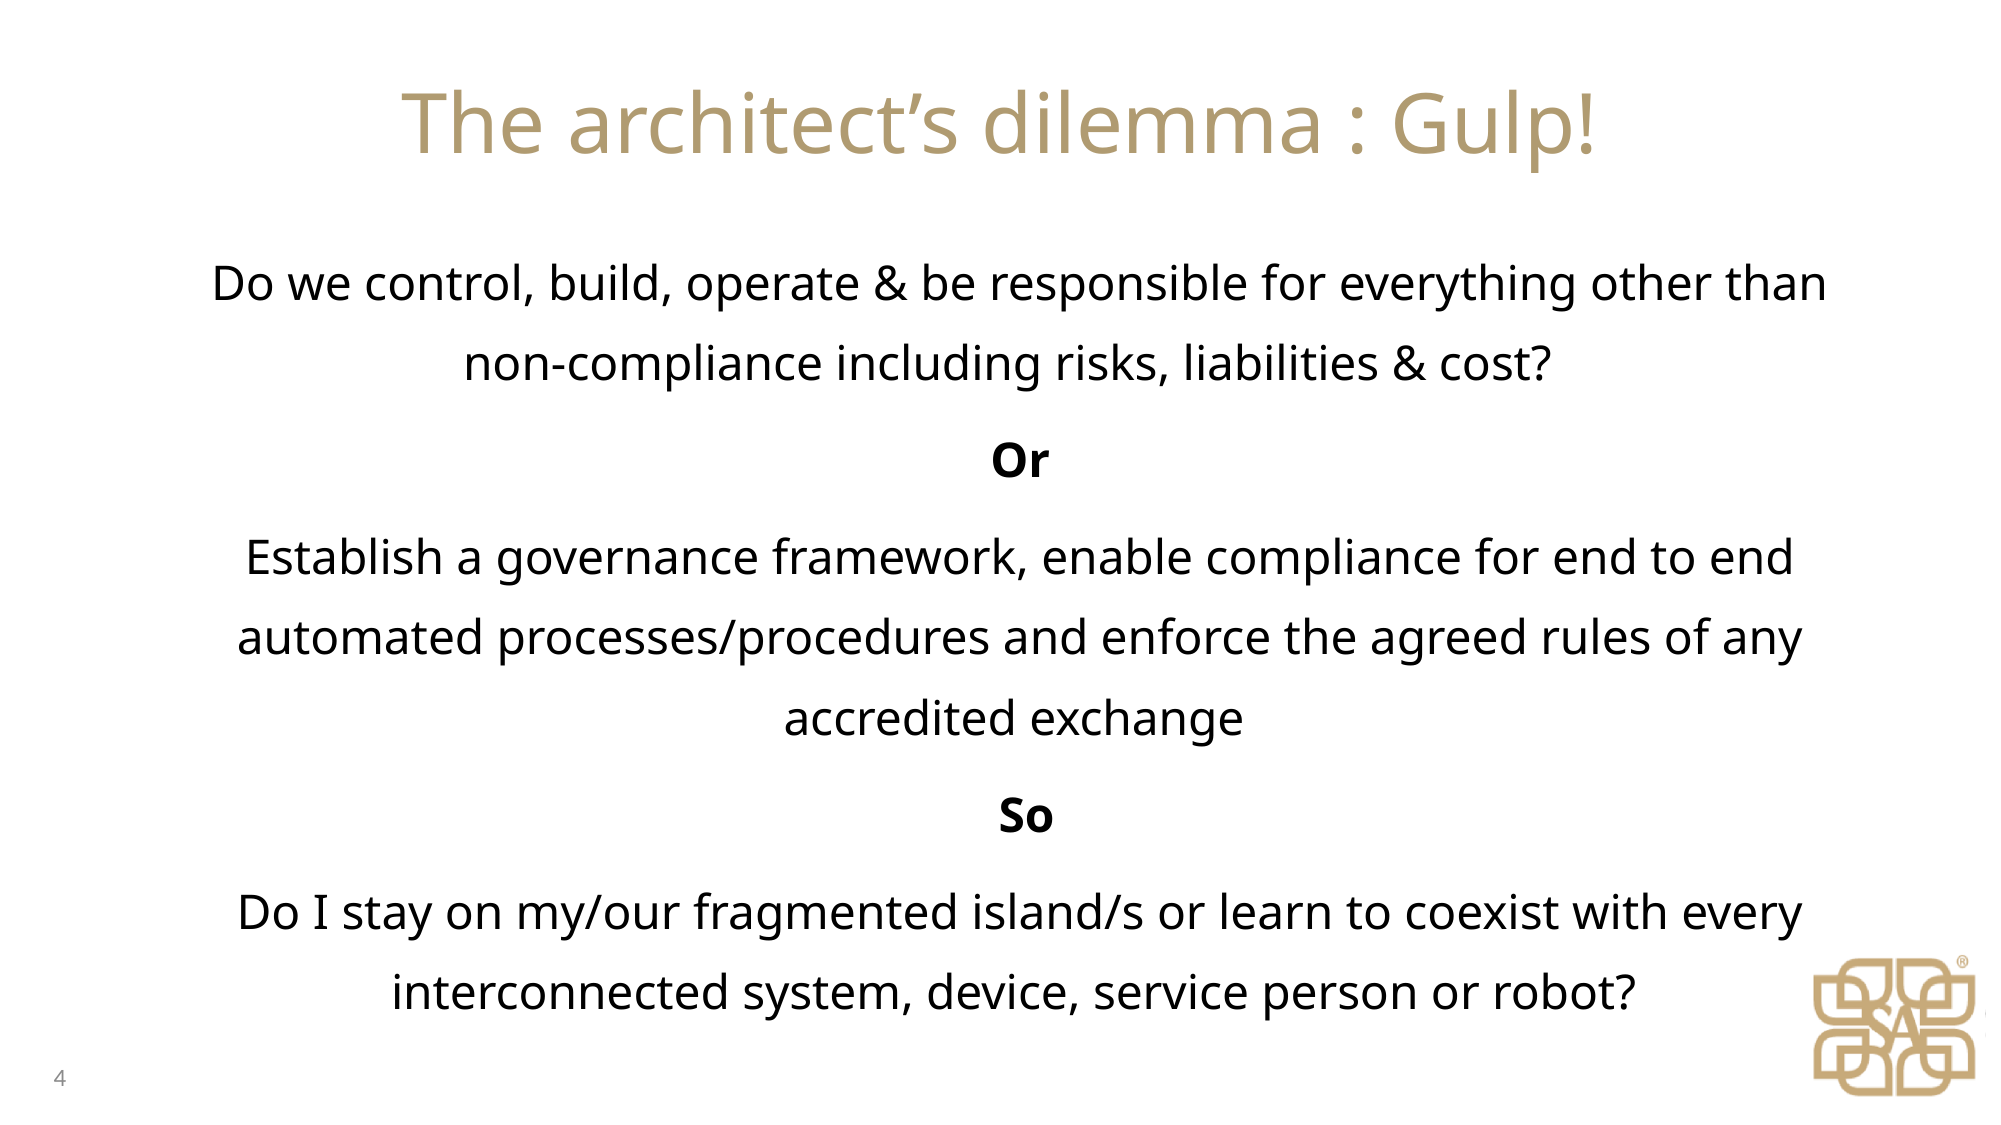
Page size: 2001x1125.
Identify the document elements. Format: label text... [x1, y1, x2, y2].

slide_number 4 [38, 1046, 489, 1107]
title The architect’s dilemma : Gulp! [0, 18, 2000, 236]
picture [1801, 948, 1986, 1107]
list Do we control, build, operate & be responsible for everything other than non-compliance including risks, liabilities & cost? Or Establish a governance framework, enable compliance for end to end automated processes/procedures and enforce the agreed rules of any accredited exchange So Do I stay on my/our fragmented island/s or learn to coexist with every interconnected system, device, service person or robot? [155, 222, 1881, 1028]
